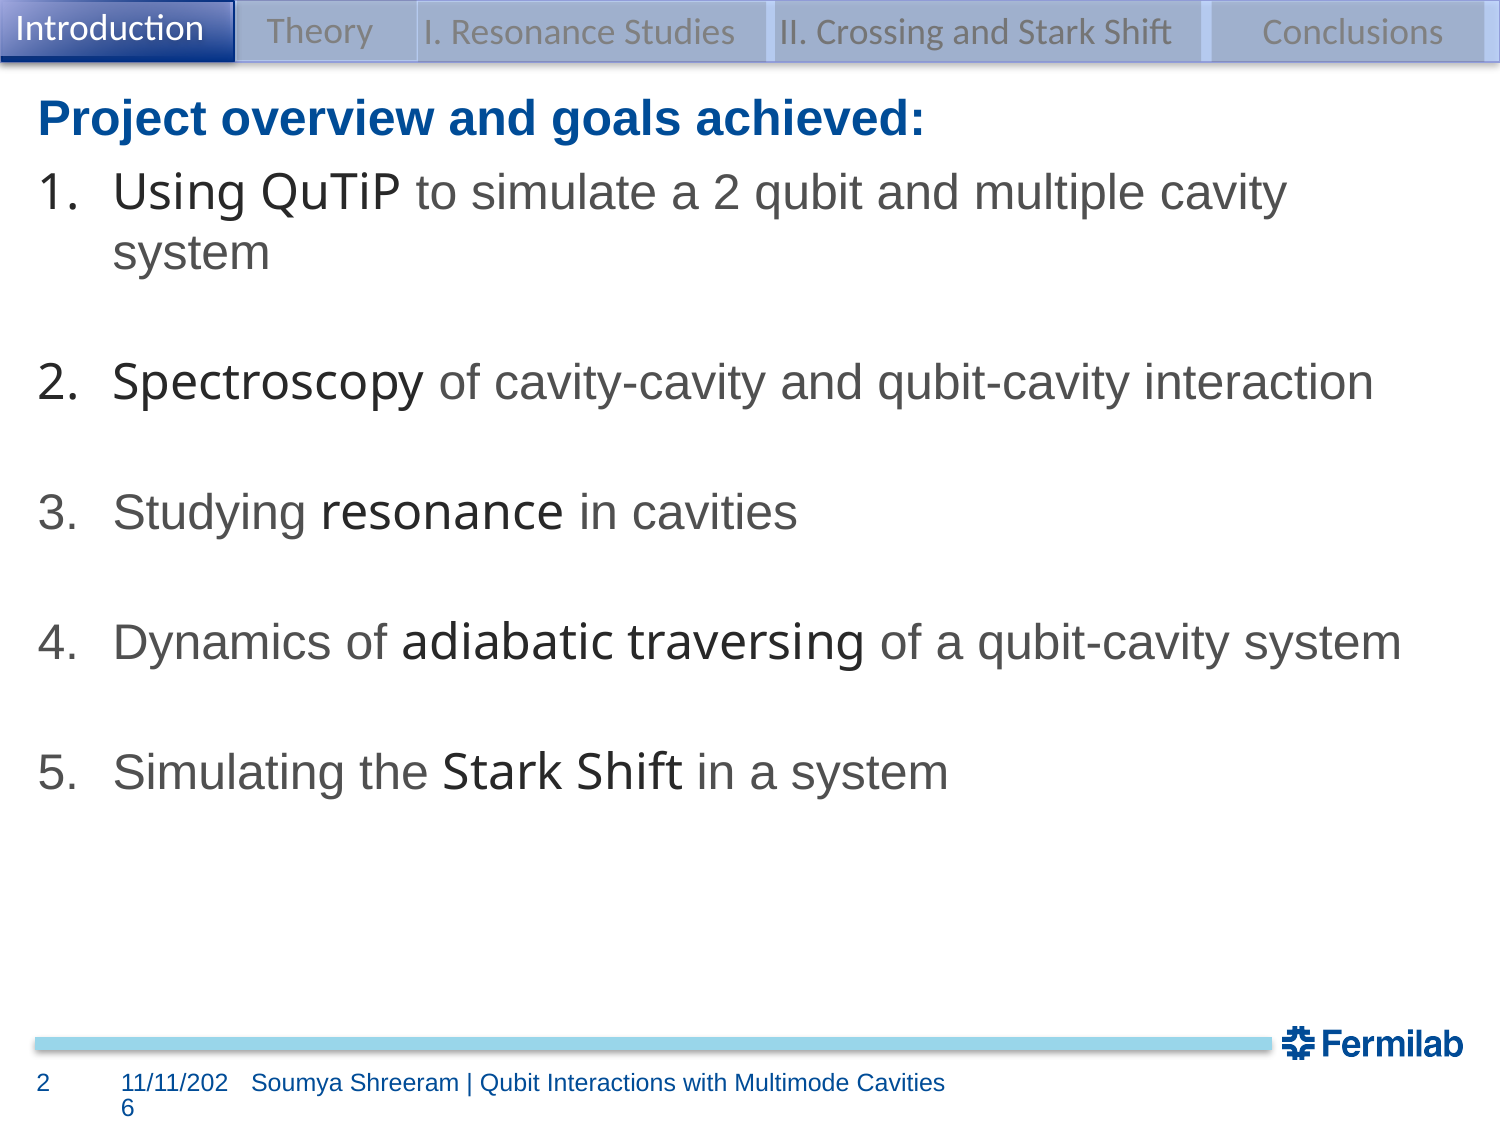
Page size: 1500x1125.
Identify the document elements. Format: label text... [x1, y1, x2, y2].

title Project overview and goals achieved: [37, 75, 1463, 146]
list Using QuTiP to simulate a 2 qubit and multiple cavity system Spectroscopy of cavity-cavity and qubit-cavity interaction Studying resonance in cavities Dynamics of adiabatic traversing of a qubit-cavity system Simulating the Stark Shift in a system [37, 159, 1461, 990]
slide_number 2 [36, 1066, 105, 1106]
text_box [0, 0, 1500, 63]
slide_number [120, 1066, 232, 1107]
picture [1282, 1026, 1463, 1060]
footer Soumya Shreeram | Qubit Interactions with Multimode Cavities [251, 1066, 1279, 1107]
